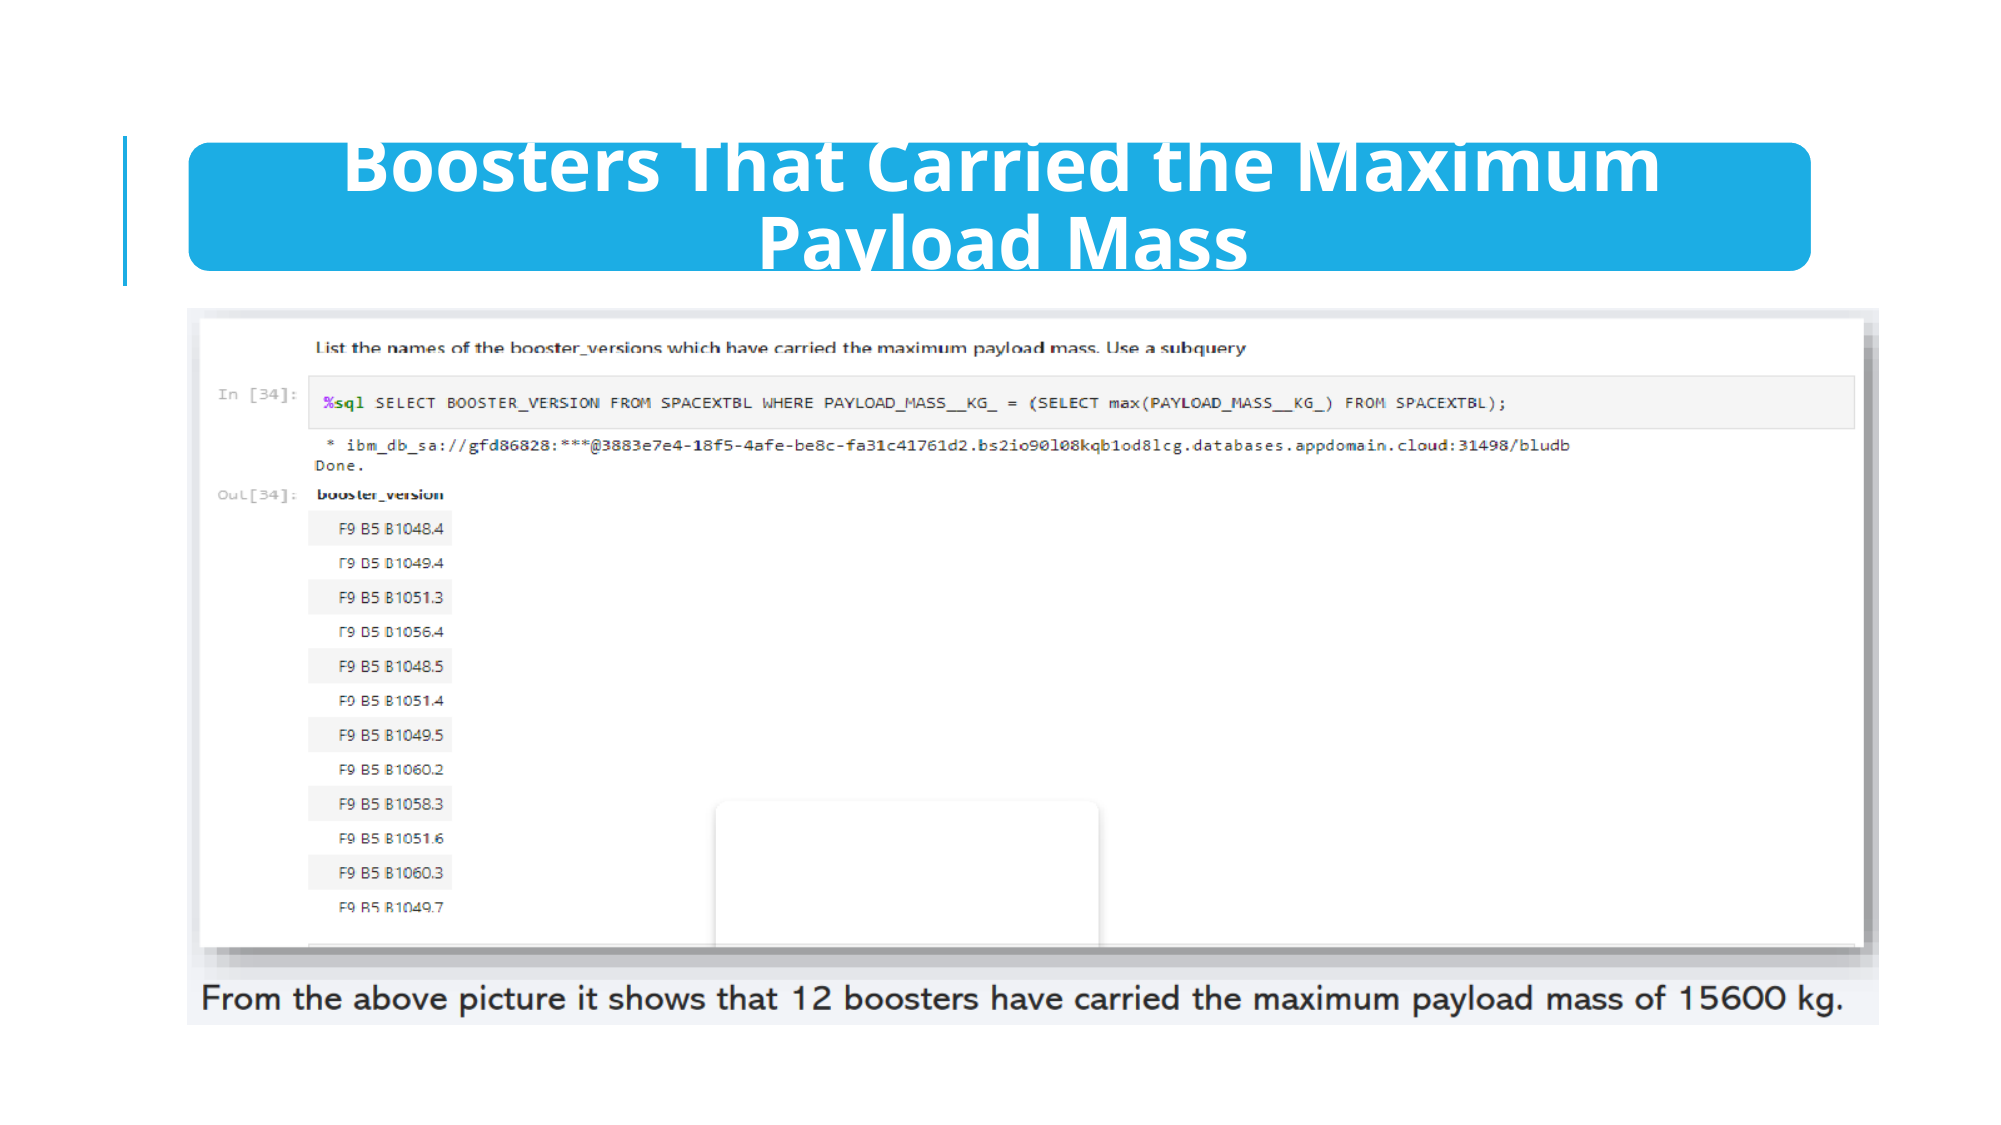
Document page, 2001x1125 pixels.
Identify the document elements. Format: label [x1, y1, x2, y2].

text_box [186, 99, 1813, 305]
picture [186, 308, 1879, 1026]
